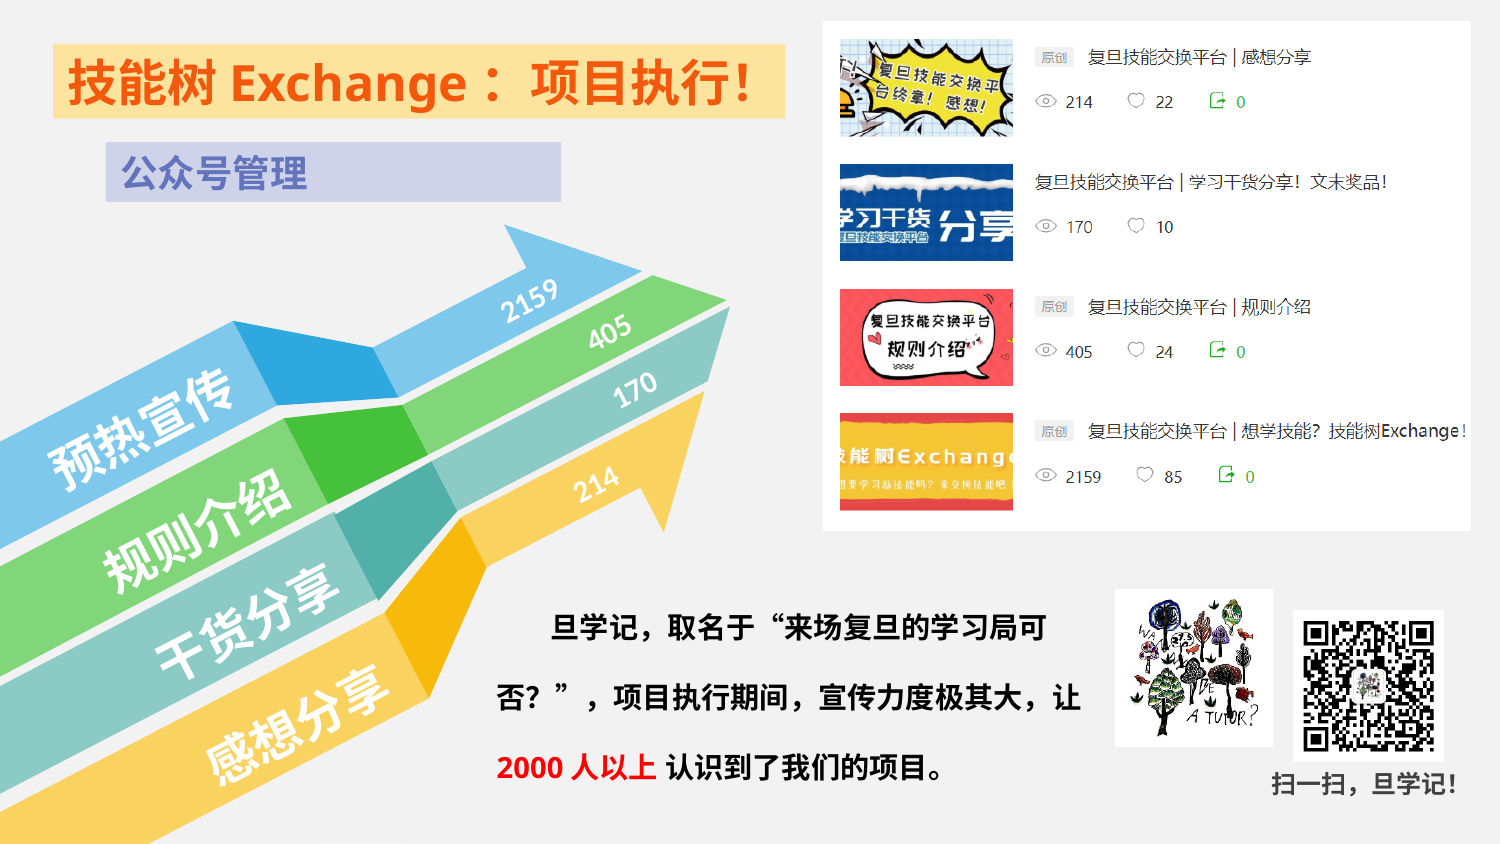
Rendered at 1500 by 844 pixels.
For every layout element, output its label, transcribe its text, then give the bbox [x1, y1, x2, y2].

text_box 公众号管理 [105, 142, 561, 202]
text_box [0, 234, 763, 826]
picture [1114, 589, 1273, 747]
picture [823, 20, 1471, 531]
picture [1293, 610, 1444, 762]
text_box 旦学记，取名于“来场复旦的学习局可否？”，项目执行期间，宣传力度极其大，让2000人以上 认识到了我们的项目。 [768, 567, 1118, 792]
